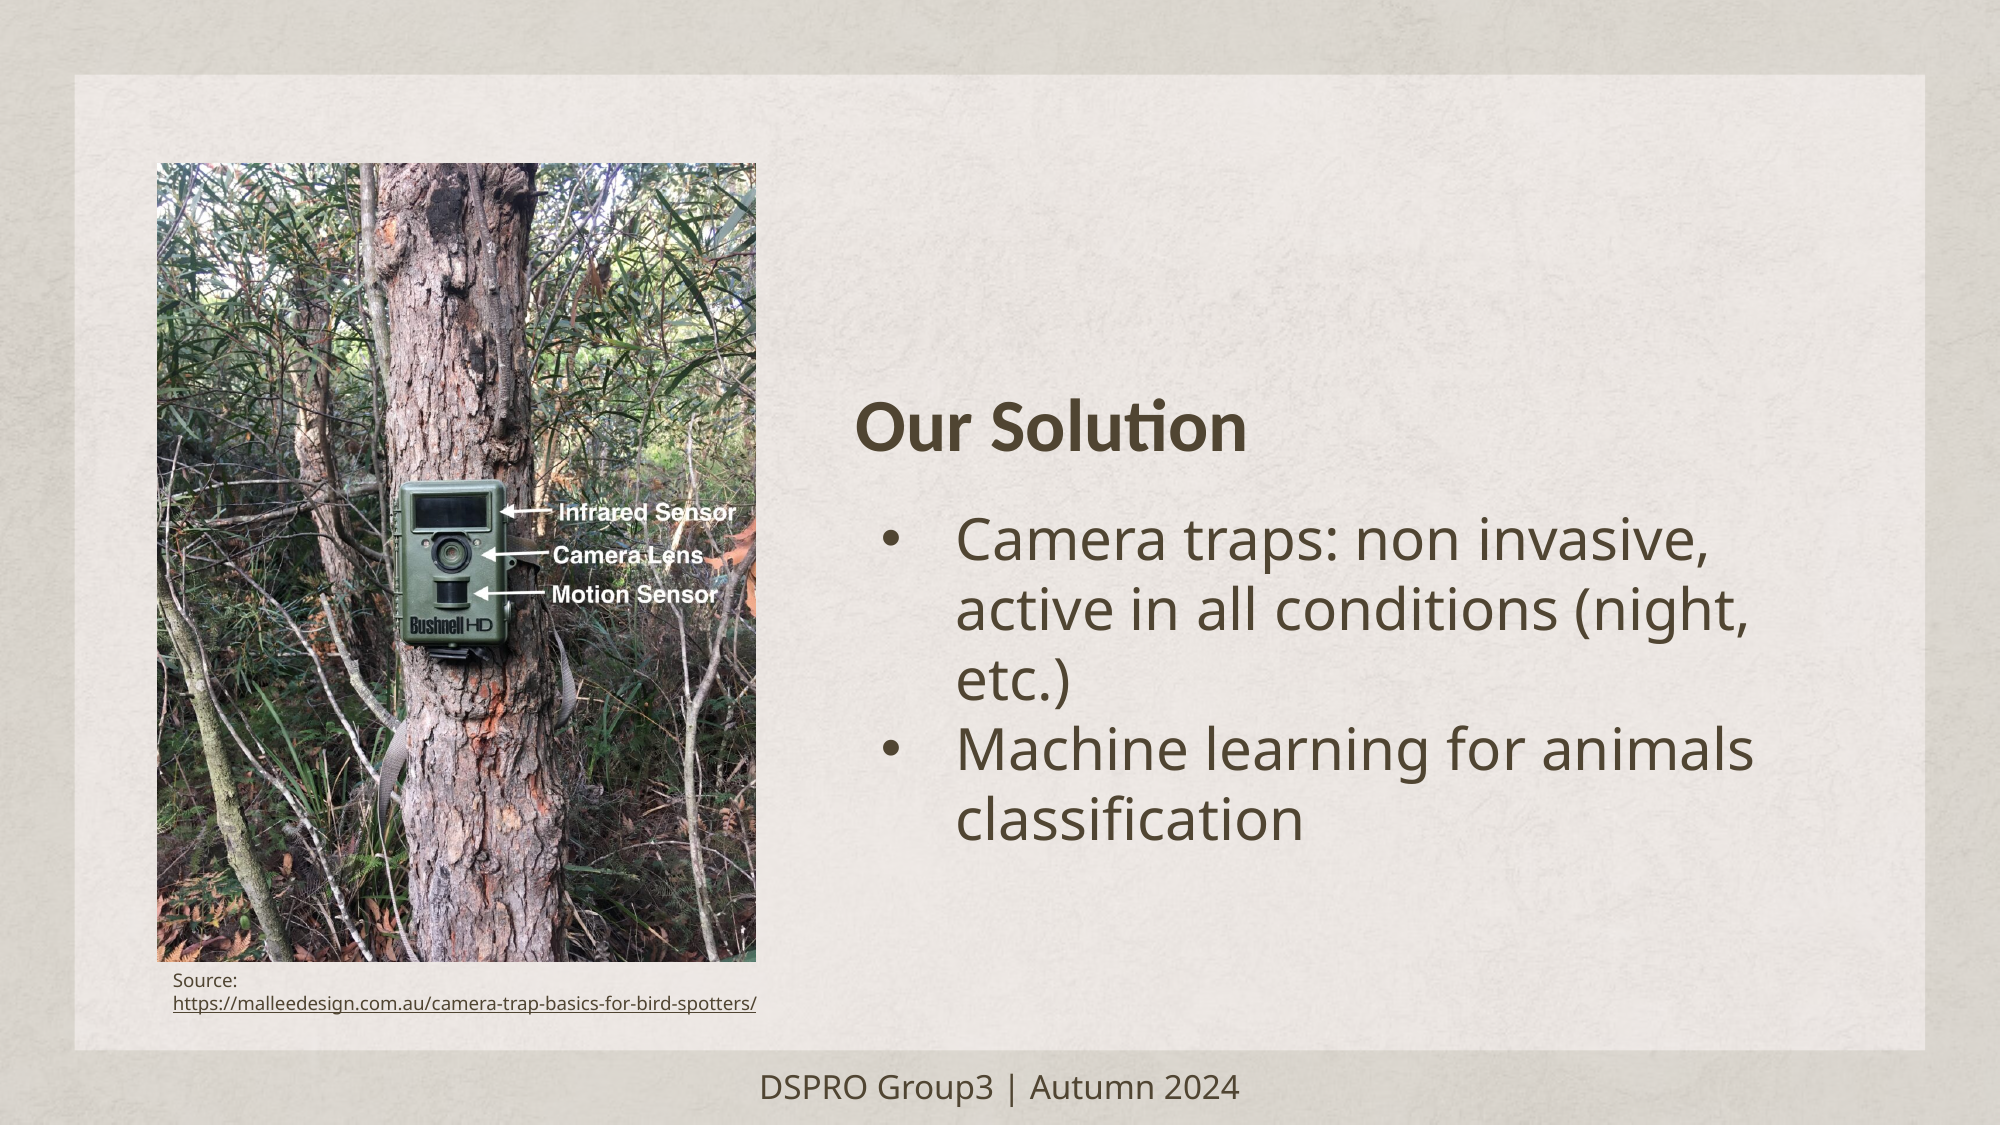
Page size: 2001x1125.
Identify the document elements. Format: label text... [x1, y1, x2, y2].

subtitle Camera traps: non invasive, active in all conditions (night, etc.) Machine learning for animals classification [840, 487, 1843, 902]
text_box DSPRO Group3 | Autumn 2024 [662, 1058, 1338, 1119]
title Our Solution [840, 361, 1843, 487]
picture [157, 163, 756, 962]
text_box Source: https://malleedesign.com.au/camera-trap-basics-for-bird-spotters/ [157, 961, 797, 1025]
